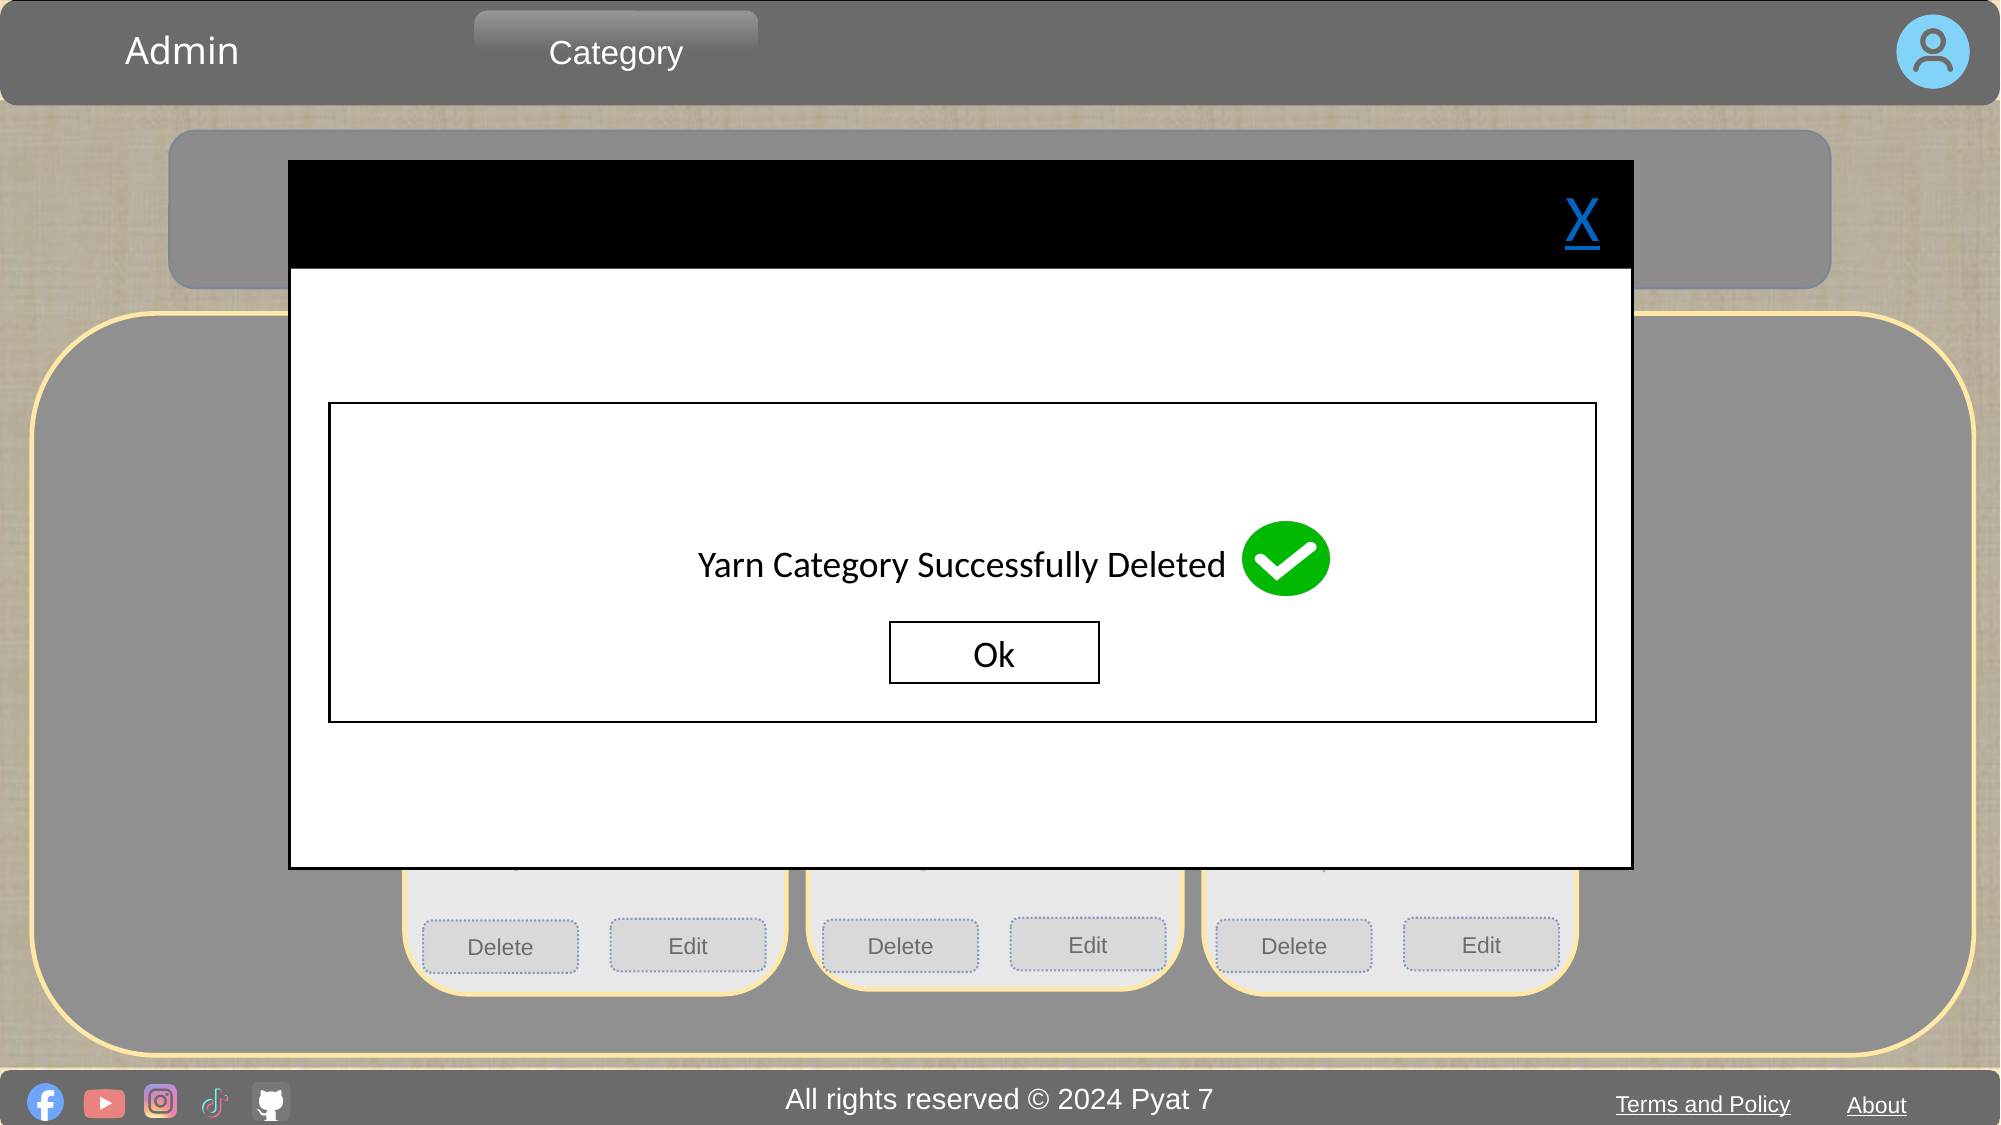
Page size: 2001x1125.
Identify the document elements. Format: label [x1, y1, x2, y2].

text_box [0, 106, 2000, 1070]
text_box [289, 160, 1633, 869]
text_box [0, 1070, 2000, 1125]
text_box [0, 0, 2000, 106]
text_box [800, 869, 1183, 990]
picture [1242, 521, 1330, 596]
text_box [1200, 869, 1577, 995]
